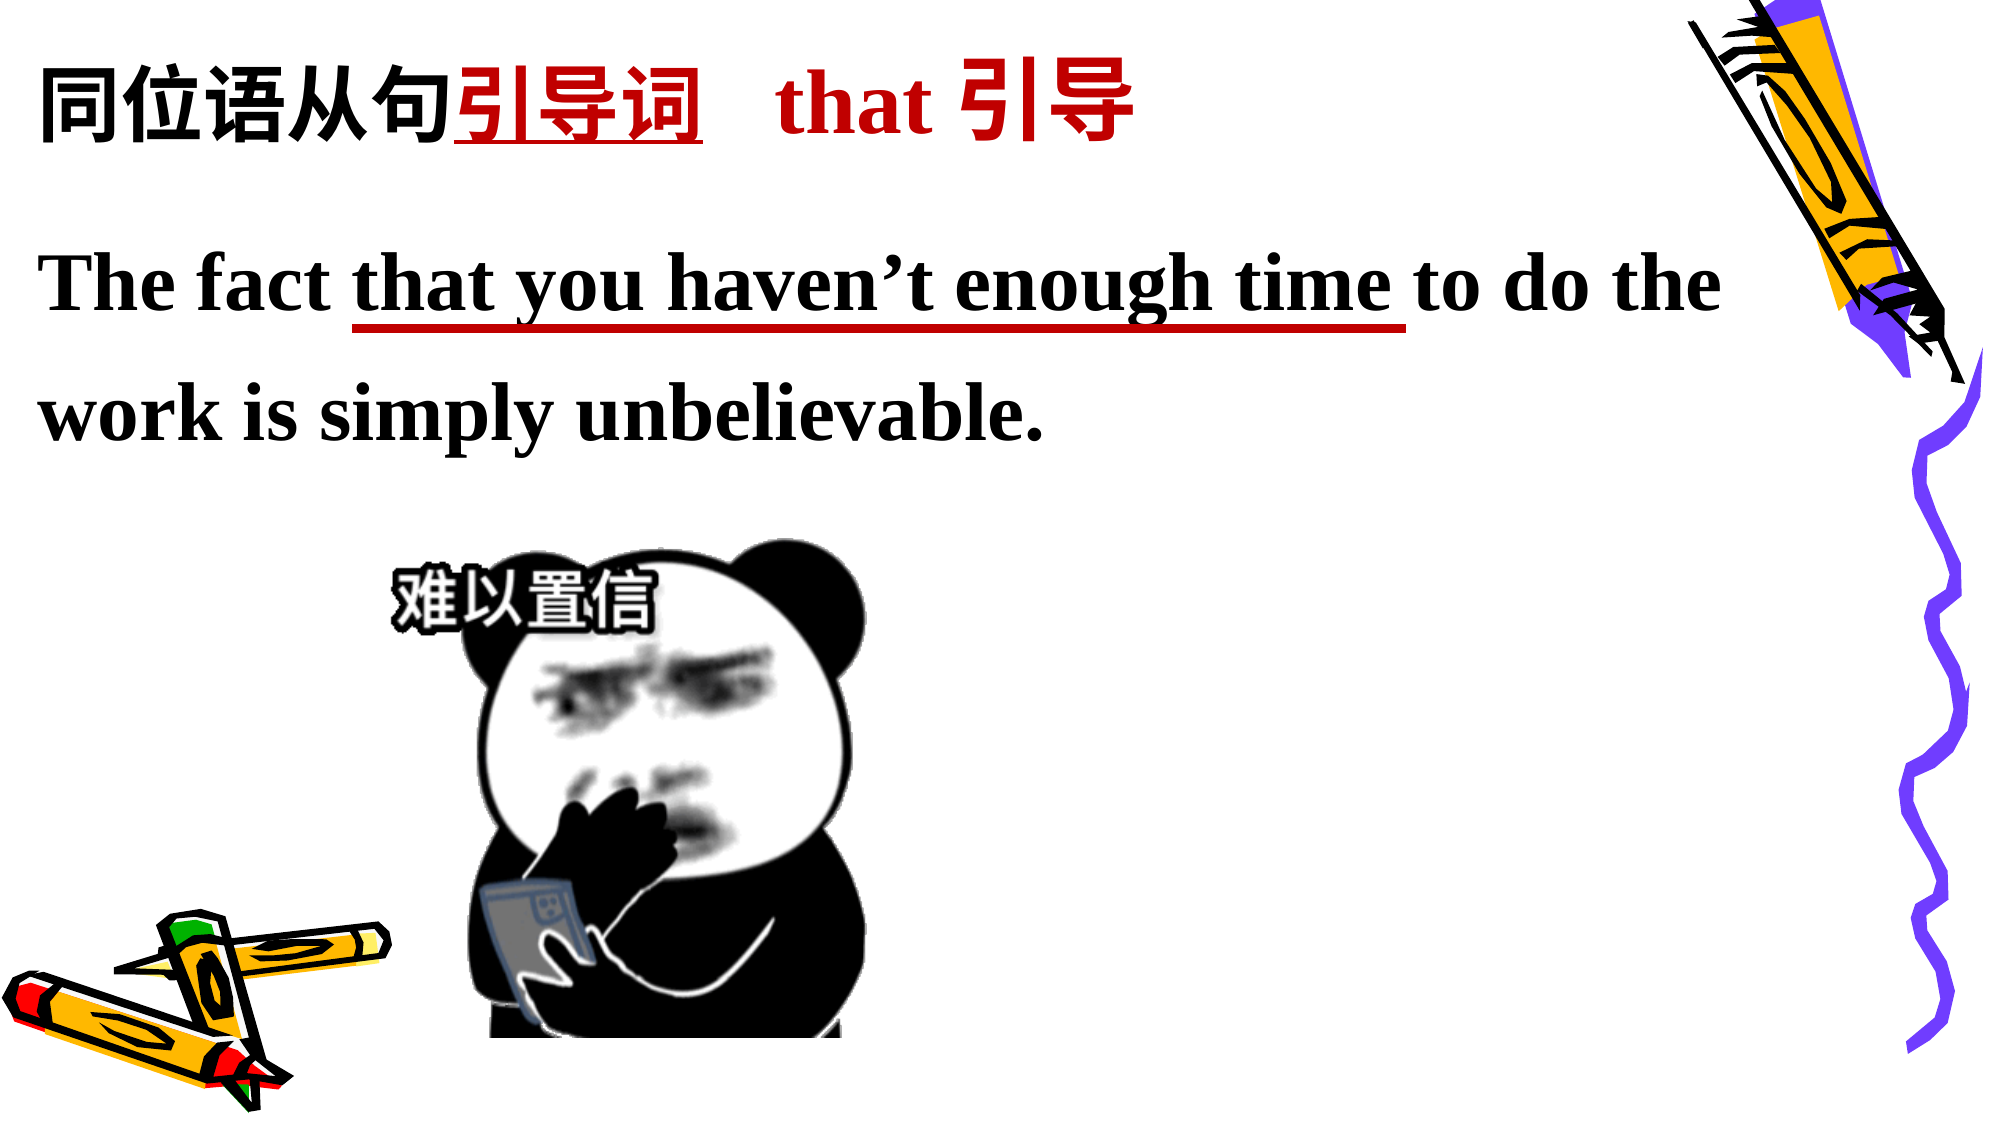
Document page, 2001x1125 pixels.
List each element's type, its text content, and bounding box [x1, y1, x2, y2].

text_box 同位语从句引导词 [22, 14, 761, 189]
text_box The fact that you haven’t enough time to do the work is simply unbelievable. [22, 189, 1875, 465]
text_box that引导 [760, 34, 1308, 160]
picture [371, 537, 934, 1038]
